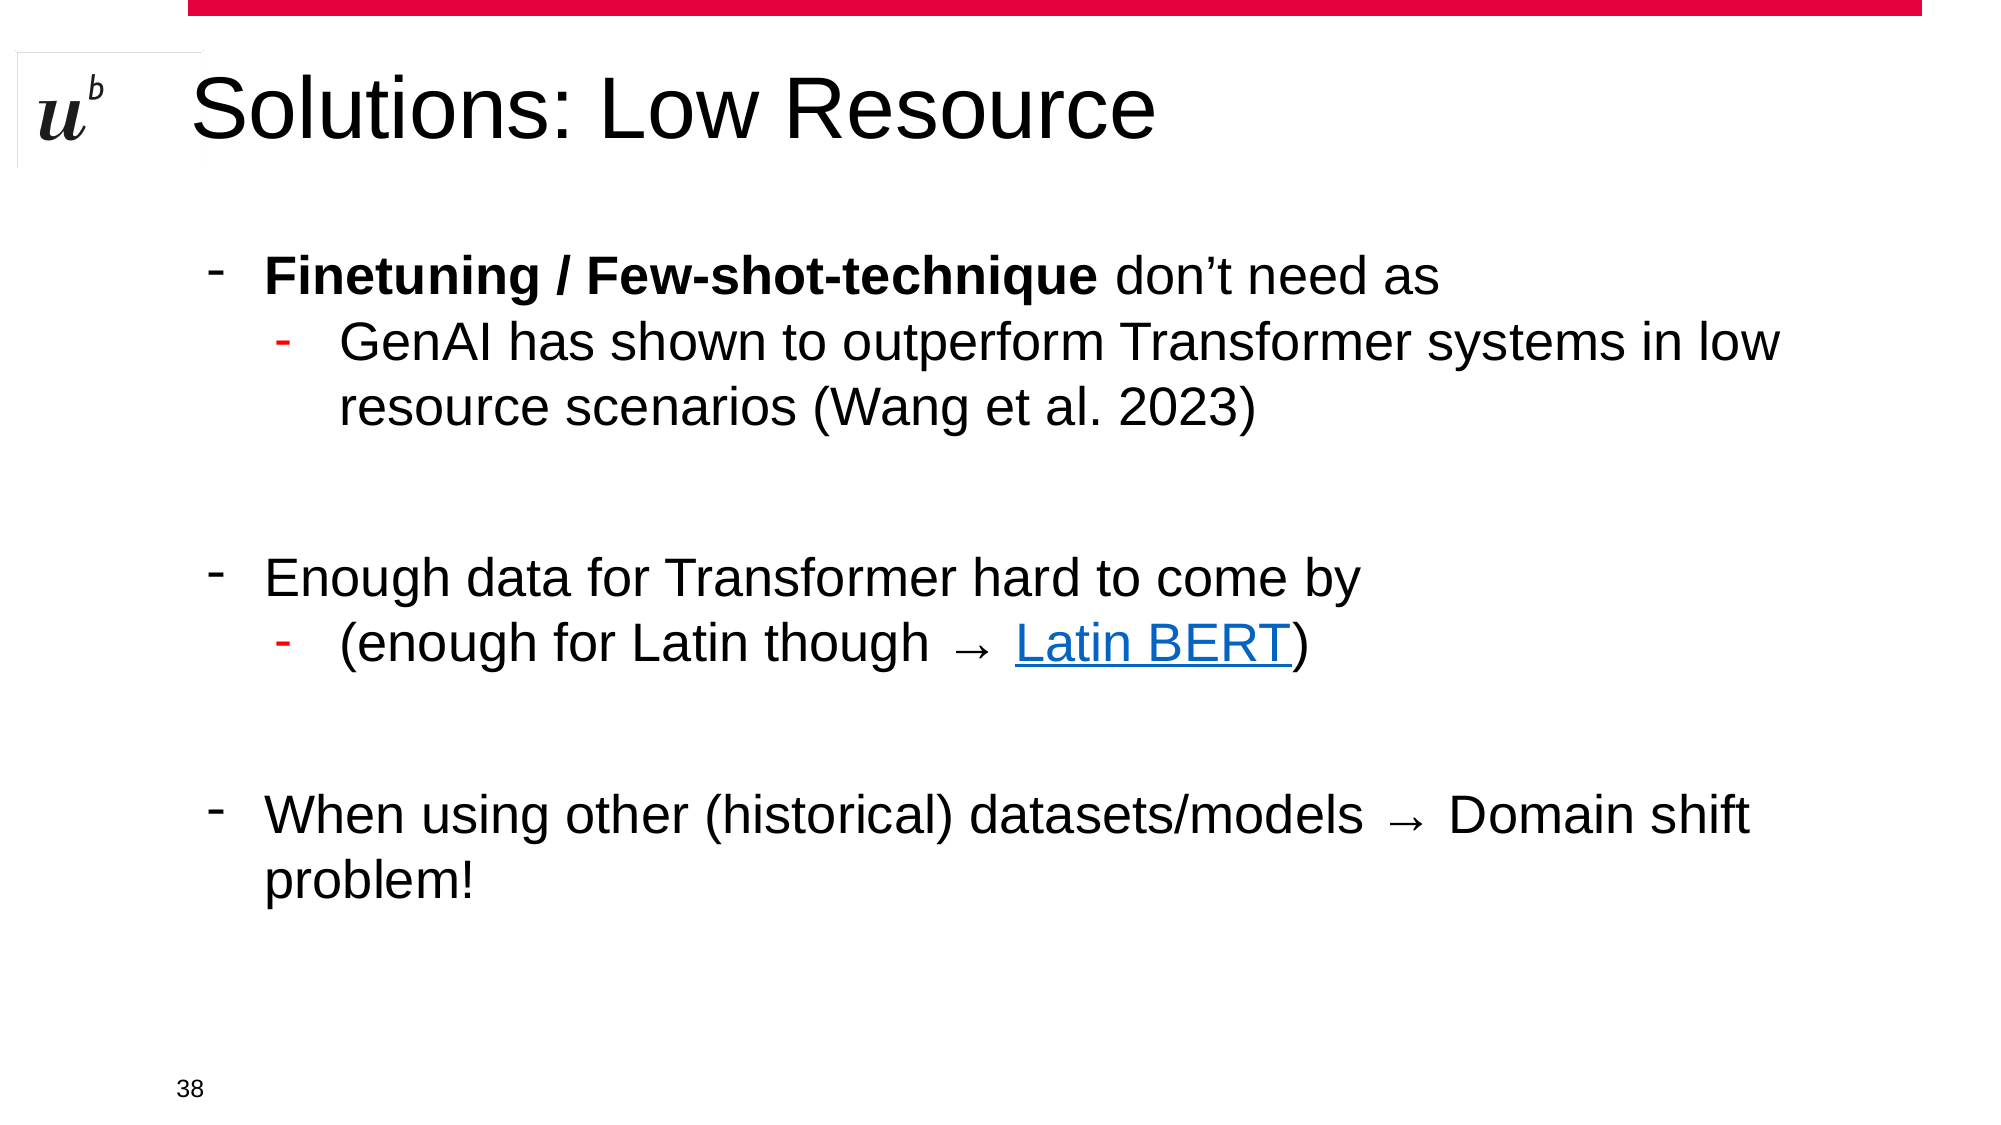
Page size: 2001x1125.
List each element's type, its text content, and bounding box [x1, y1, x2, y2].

slide_number ‹#› [149, 1057, 211, 1117]
picture [15, 50, 175, 169]
list Finetuning / Few-shot-technique don’t need as GenAI has shown to outperform Transformer systems in low resource scenarios (Wang et al. 2023) Enough data for Transformer hard to come by (enough for Latin though → Latin BERT) When using other (historical) datasets/models → Domain shift problem! [174, 233, 1900, 948]
title Solutions: Low Resource [175, 47, 1901, 171]
